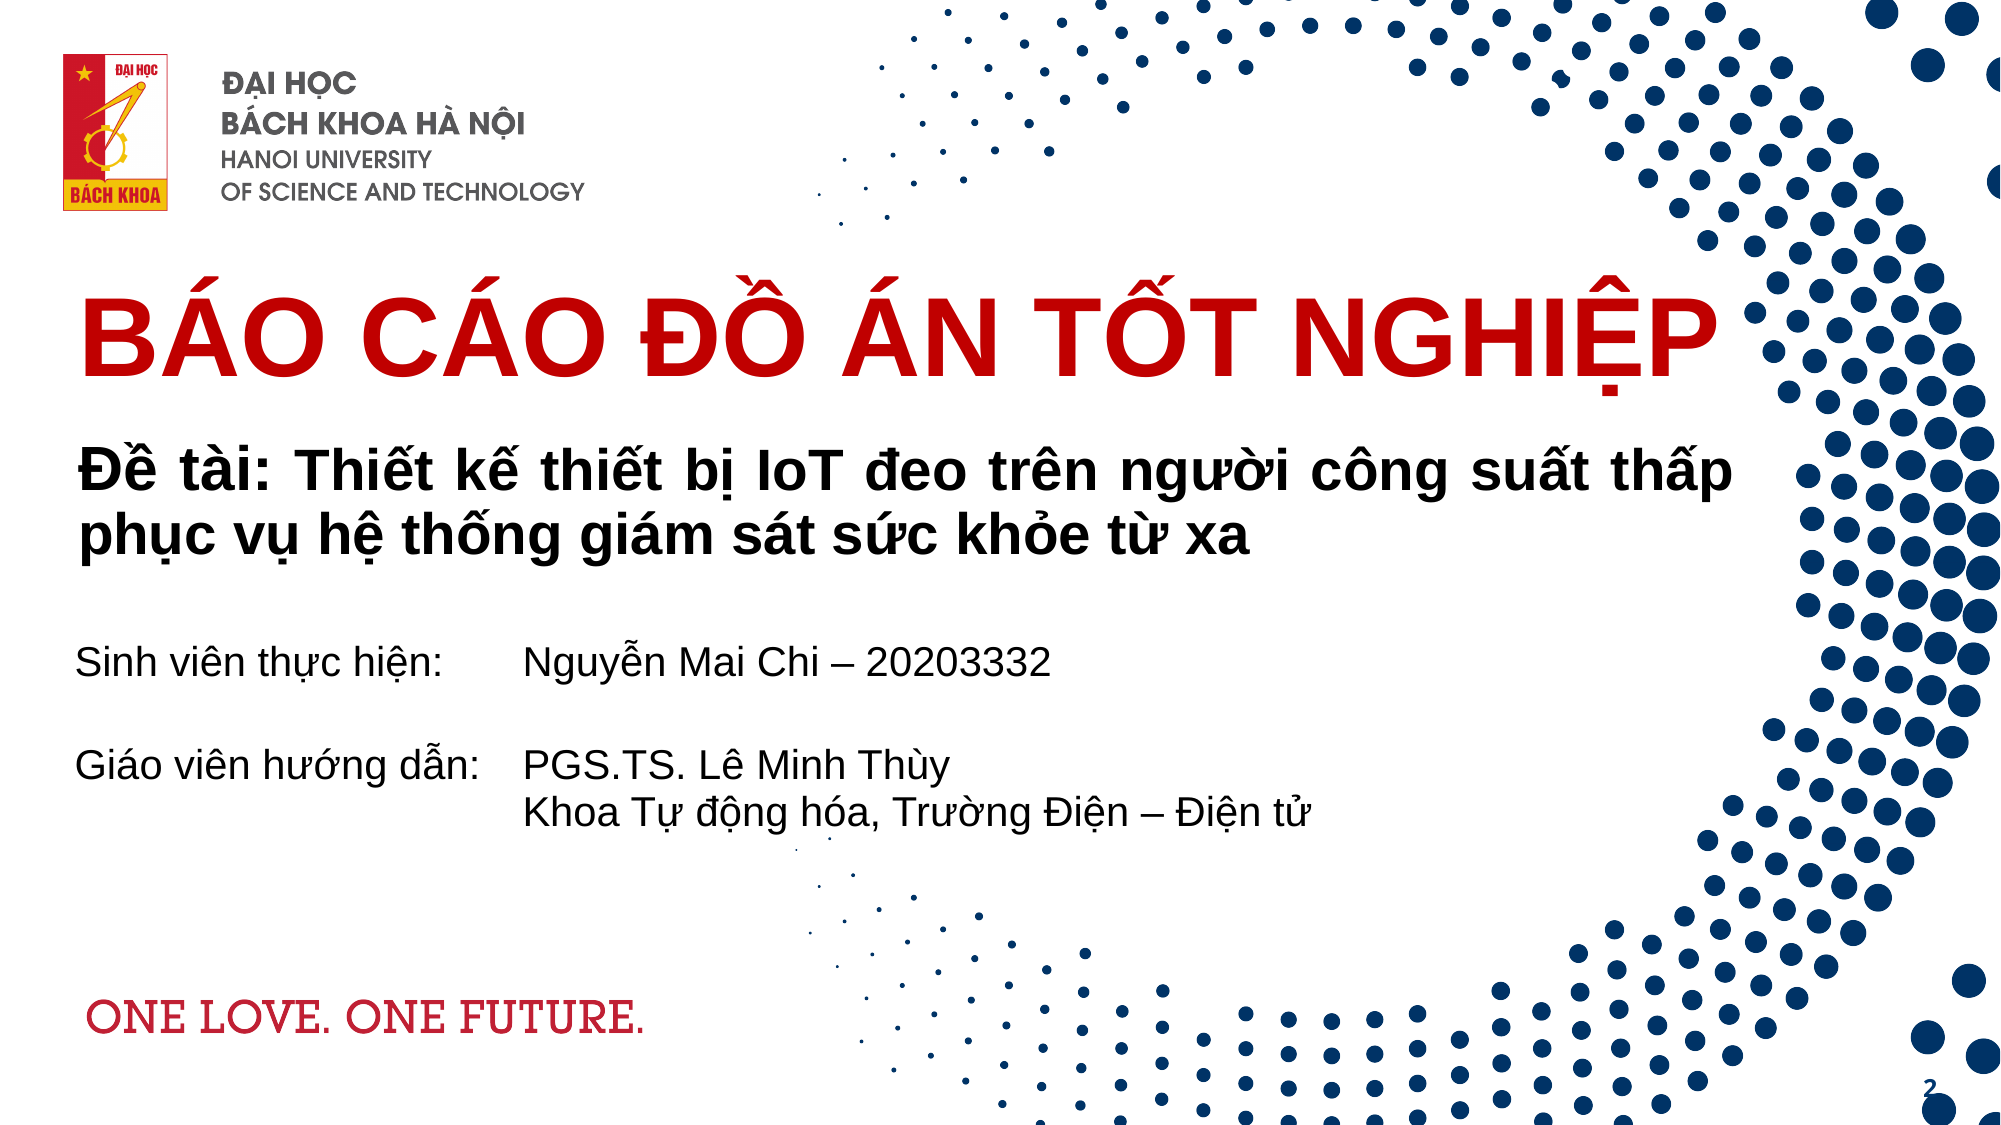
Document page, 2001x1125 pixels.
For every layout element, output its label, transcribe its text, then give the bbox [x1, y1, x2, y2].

picture [0, 0, 2001, 1125]
text_box BÁO CÁO ĐỒ ÁN TỐT NGHIỆP Đề tài: Thiết kế thiết bị IoT đeo trên người công suất thấp phục vụ hệ thống giám sát sức khỏe từ xa [63, 272, 1751, 603]
table_header Nguyễn Mai Chi – 20203332 [511, 639, 1666, 742]
table_cell PGS.TS. Lê Minh Thùy Khoa Tự động hóa, Trường Điện – Điện tử [511, 742, 1666, 835]
table_header Sinh viên thực hiện: [63, 639, 511, 742]
slide_number 2 [1502, 1065, 1953, 1125]
table_cell Giáo viên hướng dẫn: [63, 742, 511, 835]
